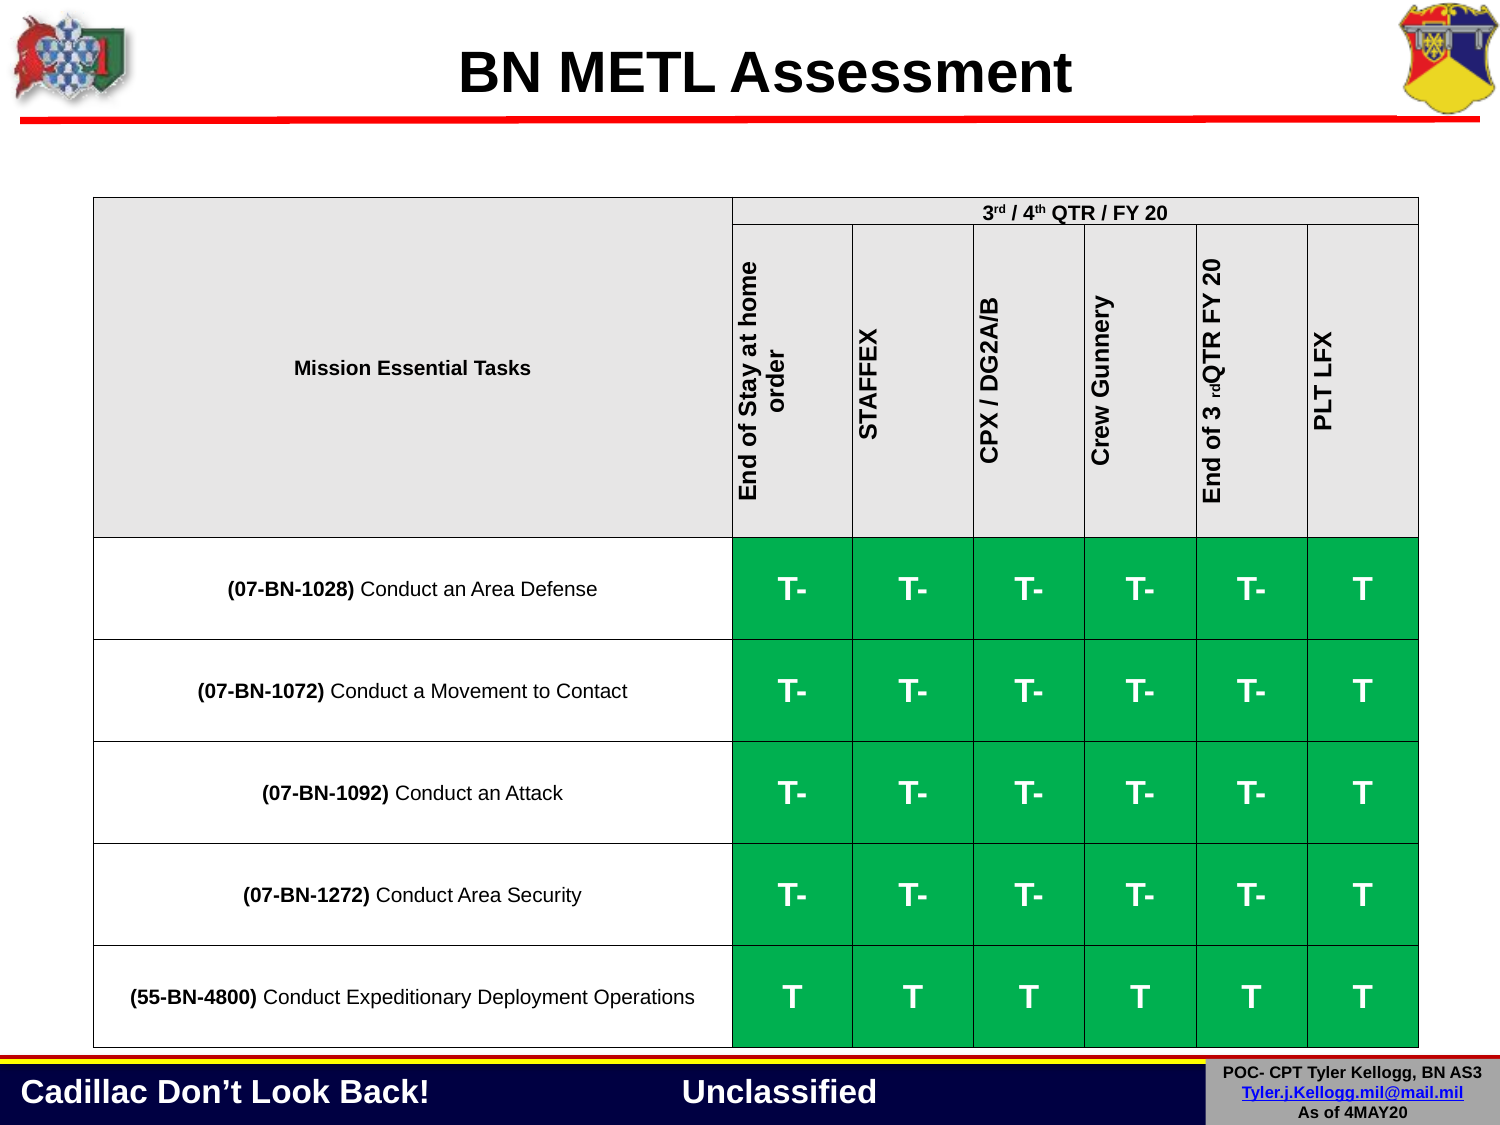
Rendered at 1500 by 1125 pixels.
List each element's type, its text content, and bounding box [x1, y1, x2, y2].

table_cell T- [974, 538, 1084, 639]
table_header 3rd / 4th QTR / FY 20 [733, 198, 1418, 224]
table_cell T [1308, 742, 1418, 843]
table_cell T- [1085, 538, 1196, 639]
table_cell CPX / DG2A/B [974, 225, 1084, 537]
table_cell T- [733, 538, 852, 639]
table_cell T- [1085, 742, 1196, 843]
table_cell T- [853, 538, 973, 639]
table_cell End of 3rd QTR FY 20 [1197, 225, 1307, 537]
table_cell T- [1085, 844, 1196, 945]
table_cell (07-BN-1092) Conduct an Attack [94, 742, 732, 843]
table_cell End of Stay at home order [733, 225, 852, 537]
table_cell T- [733, 640, 852, 741]
title BN METL Assessment [0, 0, 1500, 171]
table_cell T [1308, 640, 1418, 741]
table_cell (55-BN-4800) Conduct Expeditionary Deployment Operations [94, 946, 732, 1047]
table_cell T [1308, 946, 1418, 1047]
table_header Mission Essential Tasks [94, 198, 732, 537]
table_cell (07-BN-1272) Conduct Area Security [94, 844, 732, 945]
table_cell STAFFEX [853, 225, 973, 537]
table_cell T- [974, 844, 1084, 945]
table_cell T- [1085, 640, 1196, 741]
table_cell T- [1197, 640, 1307, 741]
table_cell PLT LFX [1308, 225, 1418, 537]
table_cell T- [733, 742, 852, 843]
table_cell T [1308, 844, 1418, 945]
table_cell T- [853, 844, 973, 945]
table_cell T- [974, 742, 1084, 843]
table_cell T [733, 946, 852, 1047]
table_cell T- [853, 640, 973, 741]
table_cell (07-BN-1072) Conduct a Movement to Contact [94, 640, 732, 741]
table_cell Crew Gunnery [1085, 225, 1196, 537]
table_cell T- [853, 742, 973, 843]
table_cell T- [1197, 742, 1307, 843]
table_cell T [1308, 538, 1418, 639]
table_cell T [853, 946, 973, 1047]
table_cell T- [1197, 538, 1307, 639]
table_cell T [974, 946, 1084, 1047]
table_cell T [1085, 946, 1196, 1047]
table_cell T- [733, 844, 852, 945]
table_cell (07-BN-1028) Conduct an Area Defense [94, 538, 732, 639]
table_cell T- [974, 640, 1084, 741]
table_cell T- [1197, 844, 1307, 945]
table_cell T [1197, 946, 1307, 1047]
text_box POC- CPT Tyler Kellogg, BN AS3 Tyler.j.Kellogg.mil@mail.mil As of 4MAY20 [1204, 1057, 1500, 1125]
